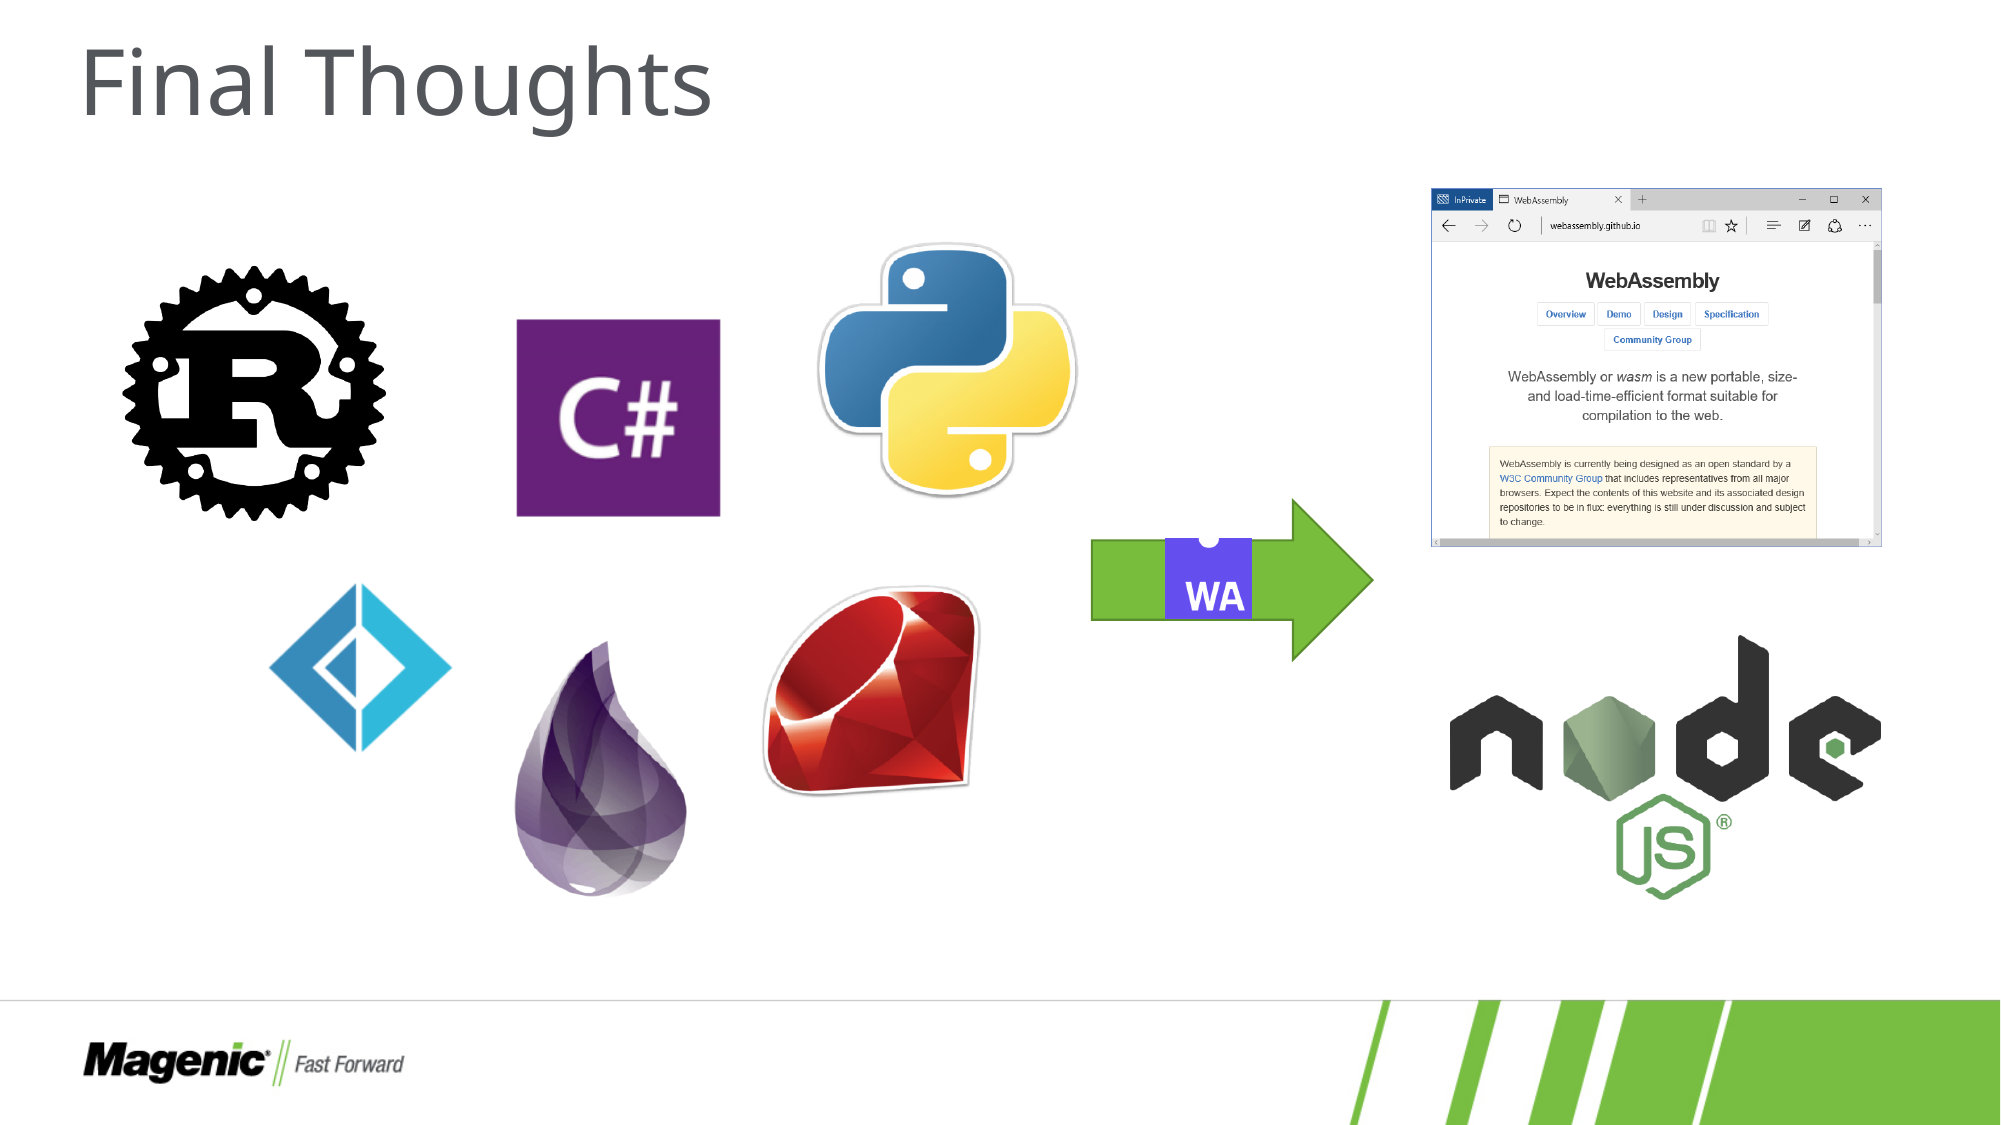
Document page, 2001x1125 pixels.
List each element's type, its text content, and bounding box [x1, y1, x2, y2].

picture [0, 0, 2001, 1125]
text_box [1091, 500, 1373, 660]
title Final Thoughts [63, 41, 1938, 131]
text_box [75, 207, 1114, 900]
